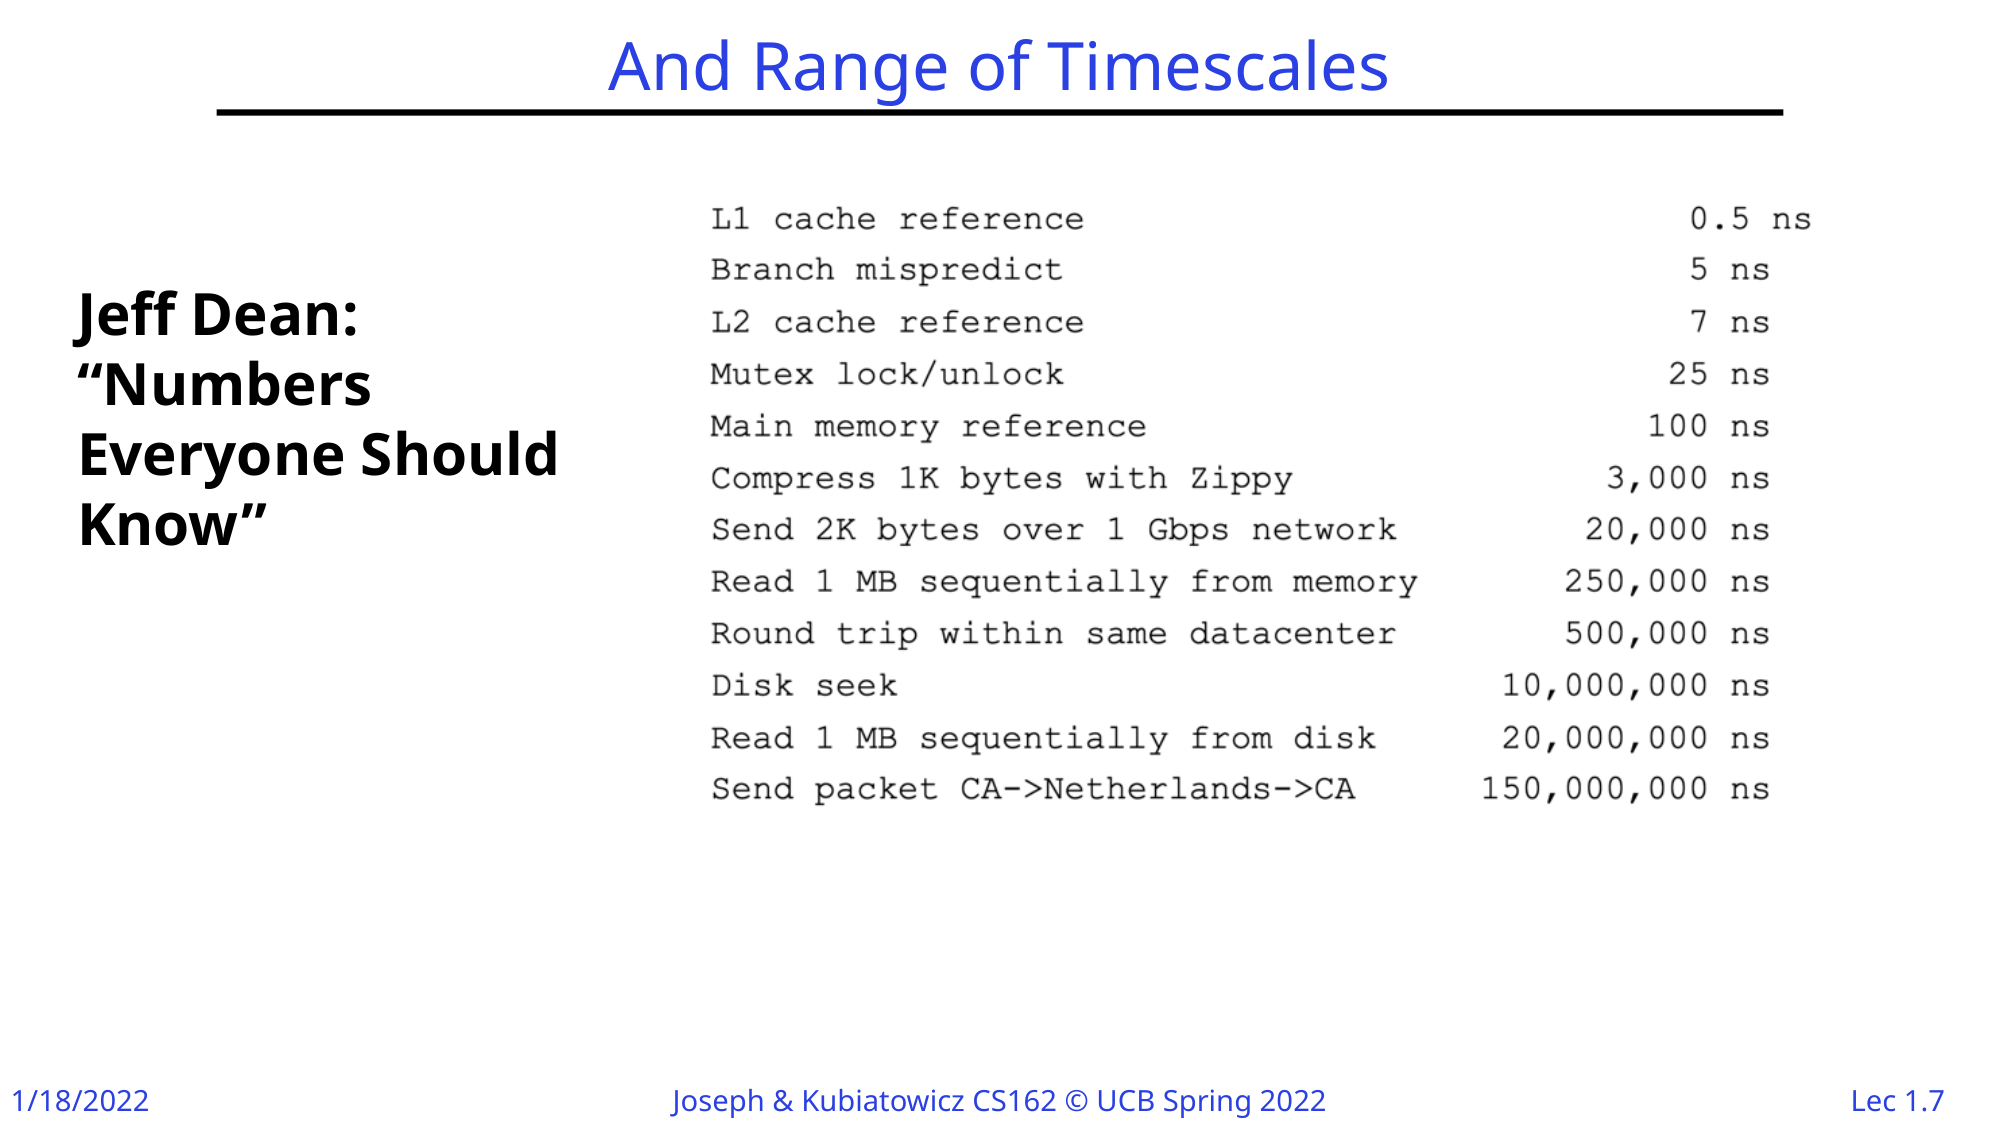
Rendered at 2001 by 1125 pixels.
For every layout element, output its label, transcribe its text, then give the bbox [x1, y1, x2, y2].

text_box Jeff Dean: “Numbers Everyone Should Know” [62, 269, 663, 565]
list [674, 149, 1868, 840]
title And Range of Timescales [216, 24, 1784, 113]
